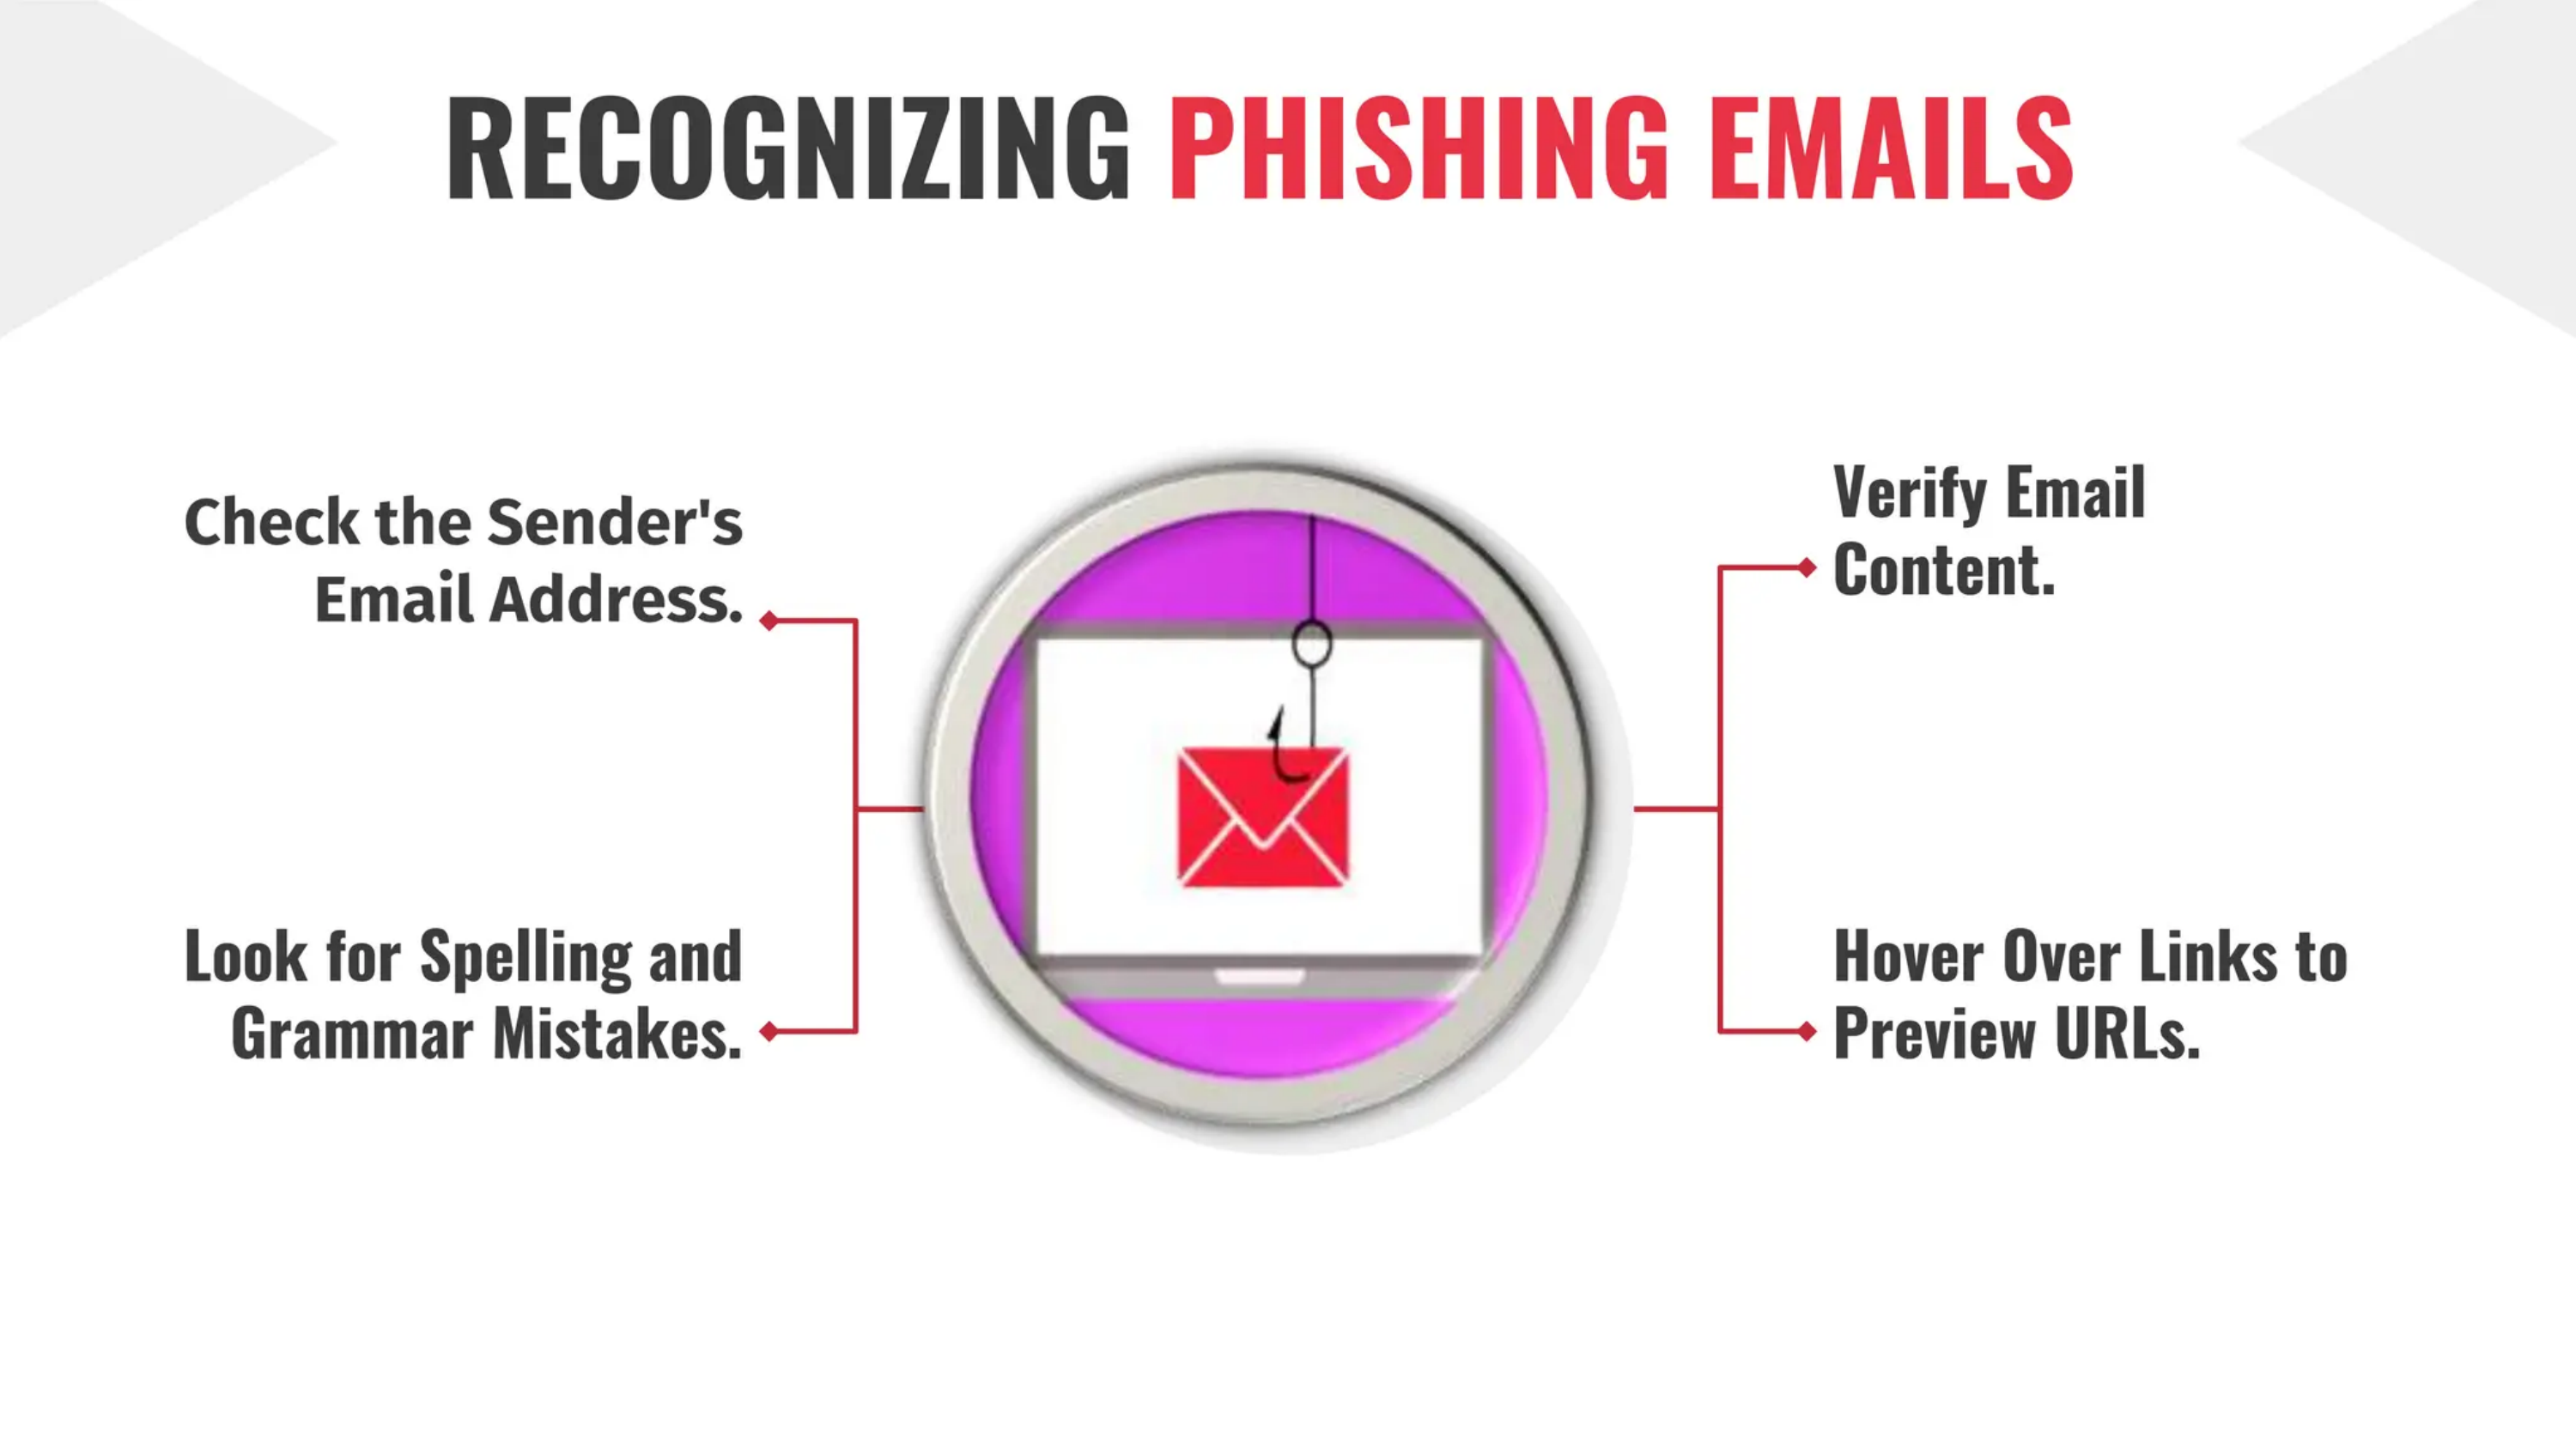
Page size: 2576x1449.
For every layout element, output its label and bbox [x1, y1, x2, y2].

text_box [0, 0, 2576, 1449]
